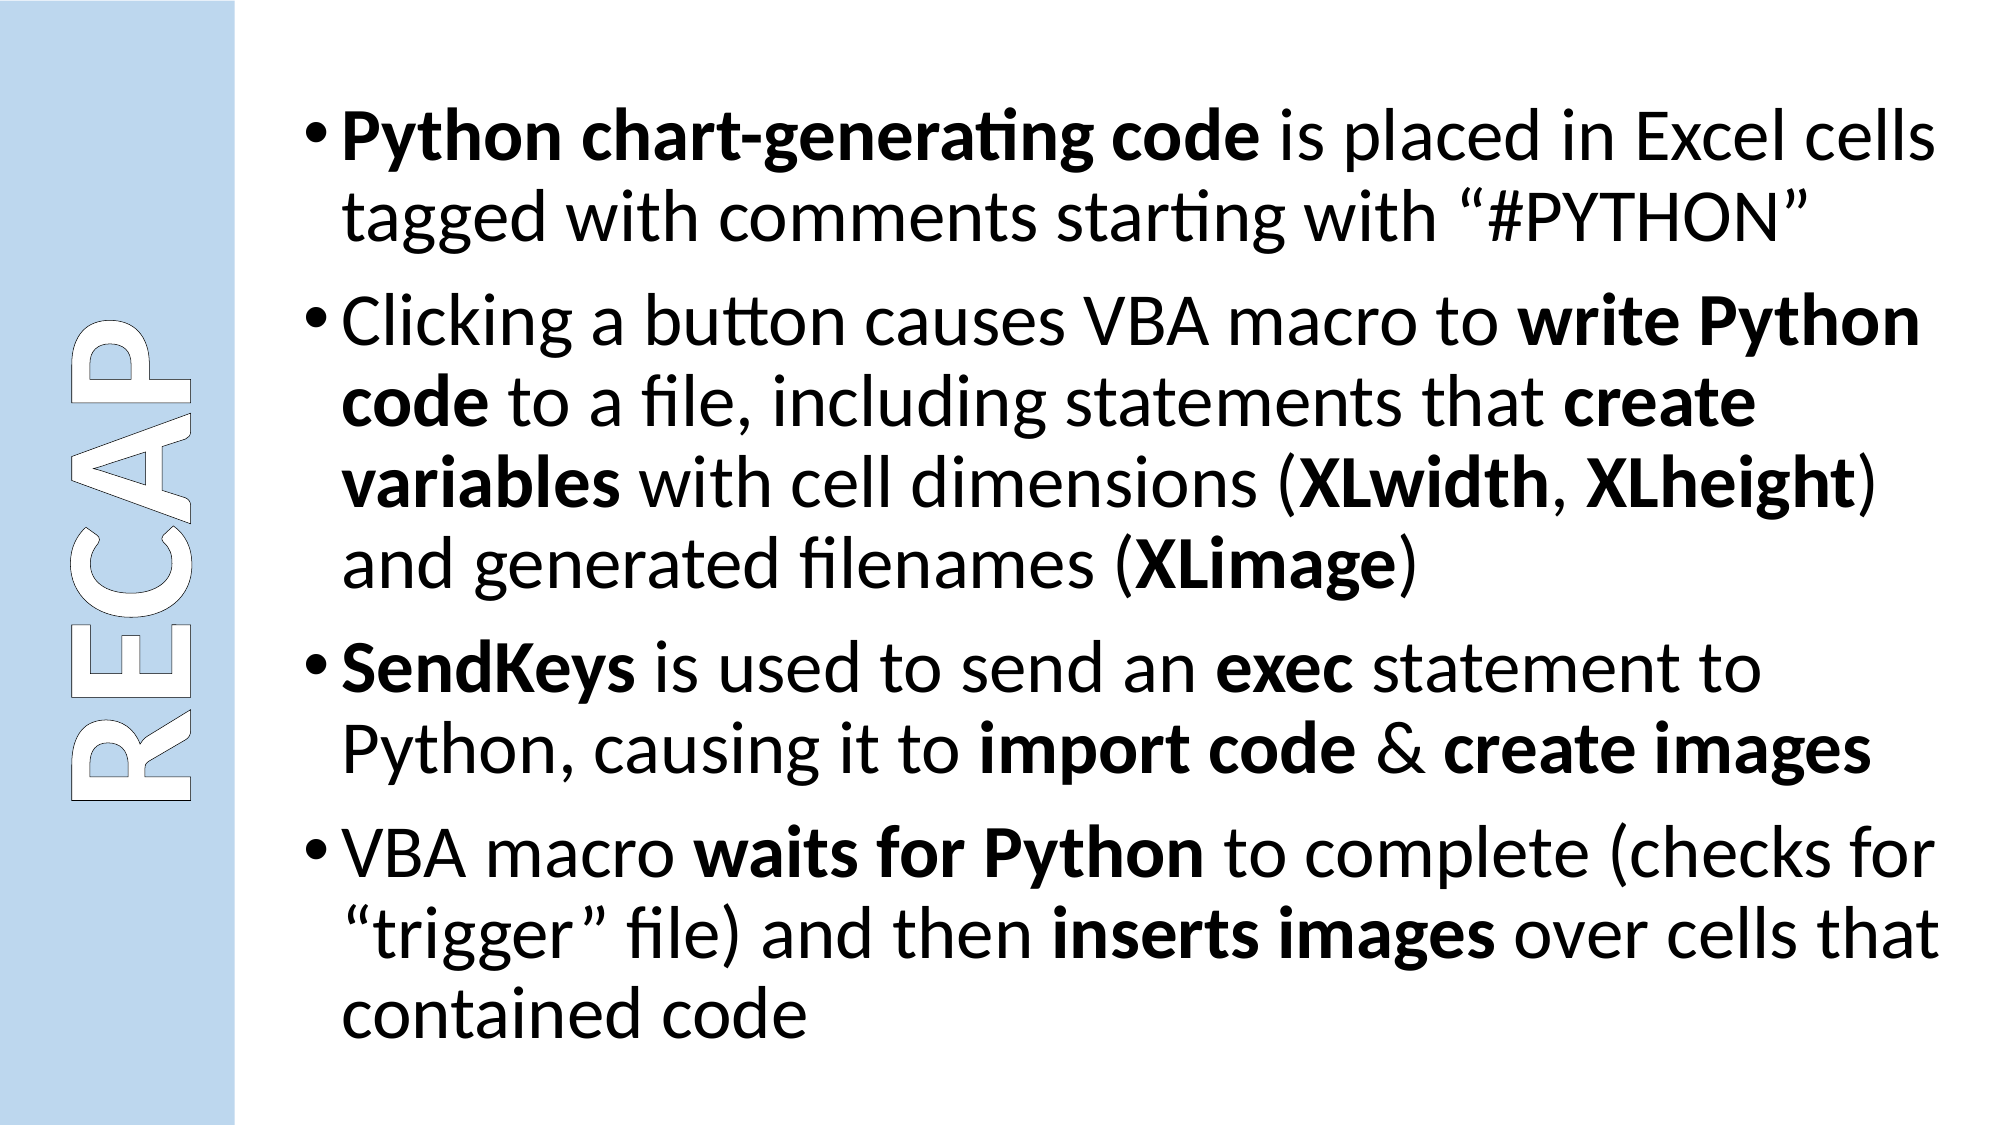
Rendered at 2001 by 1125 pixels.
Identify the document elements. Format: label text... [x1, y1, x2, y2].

text_box RECAP [0, 0, 235, 1125]
list Python chart-generating code is placed in Excel cells tagged with comments starting with “#PYTHON” Clicking a button causes VBA macro to write Python code to a file, including statements that create variables with cell dimensions (XLwidth, XLheight) and generated filenames (XLimage) SendKeys is used to send an exec statement to Python, causing it to import code & create images VBA macro waits for Python to complete (checks for “trigger” file) and then inserts images over cells that contained code [288, 88, 1985, 1095]
